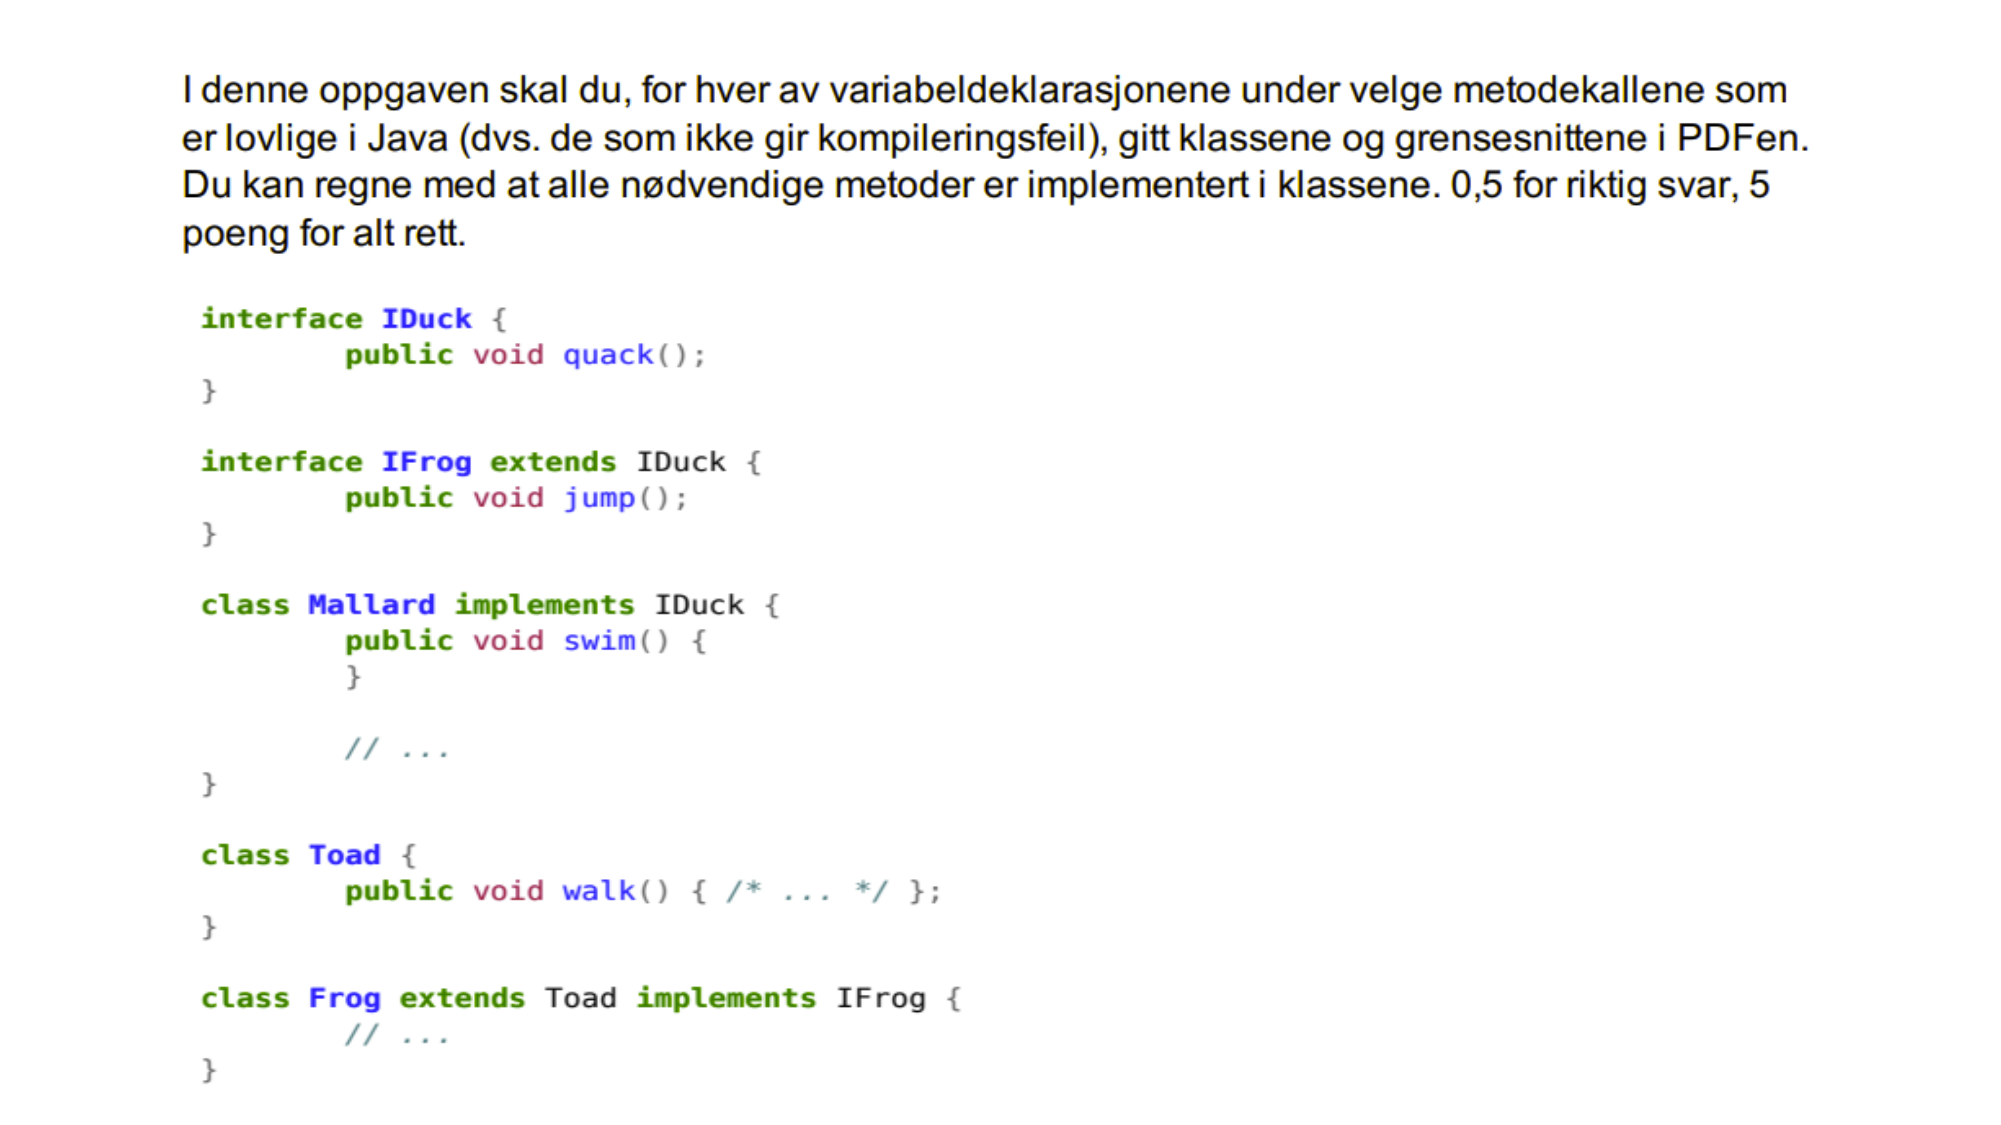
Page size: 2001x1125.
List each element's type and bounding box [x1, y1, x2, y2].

picture [139, 27, 1832, 1125]
